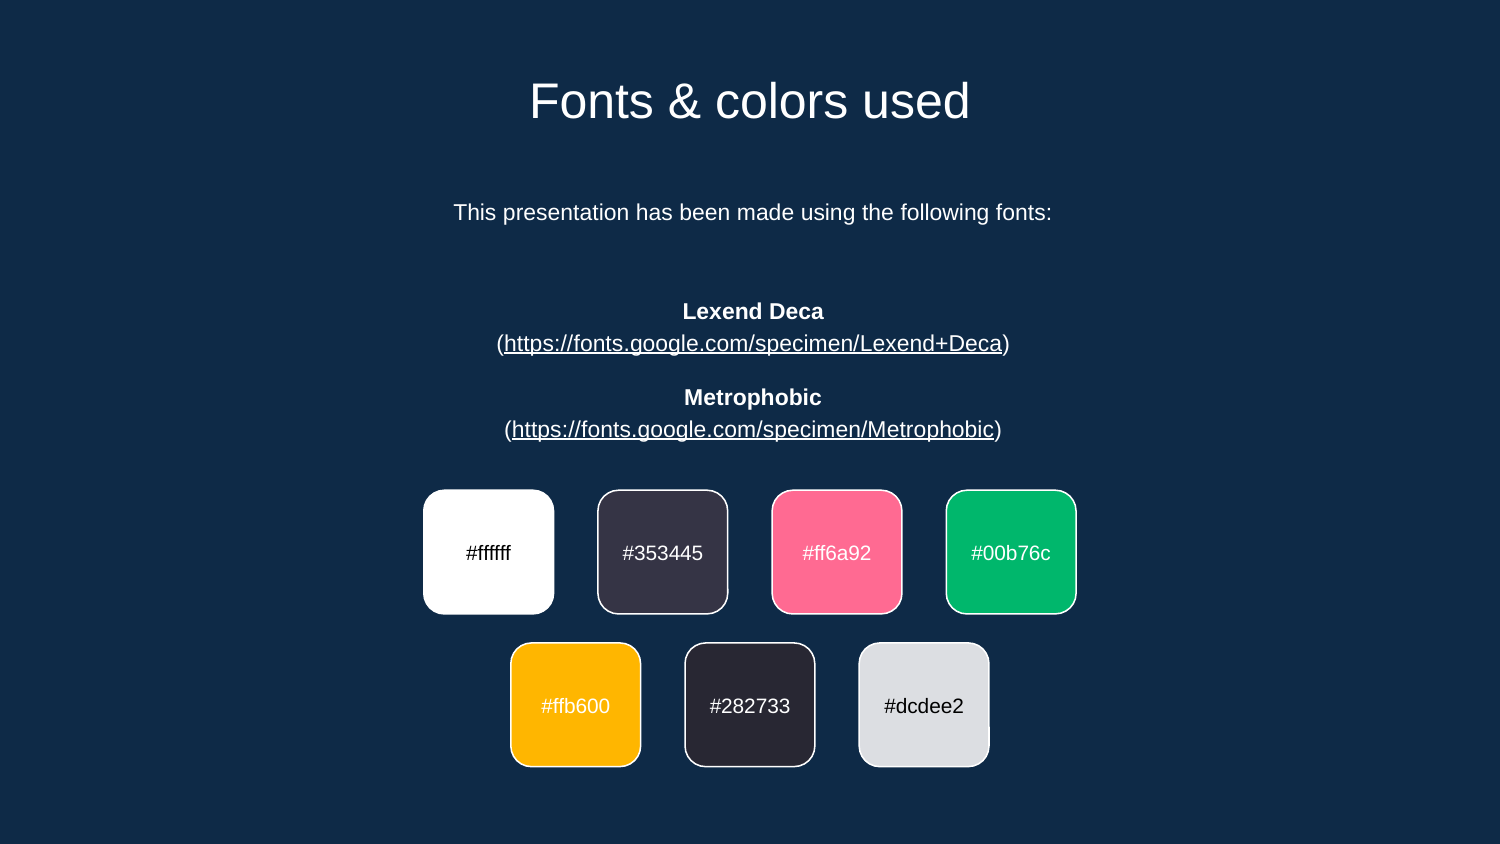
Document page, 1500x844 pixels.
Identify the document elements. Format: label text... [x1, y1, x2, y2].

text_box [772, 490, 902, 515]
text_box [685, 741, 815, 767]
text_box [685, 642, 815, 668]
text_box #ff6a92 [772, 515, 902, 589]
text_box #dcdee2 [859, 668, 989, 741]
text_box This presentation has been made using the following fonts: [175, 178, 1332, 251]
text_box [946, 490, 1077, 515]
text_box Lexend Deca (https://fonts.google.com/specimen/Lexend+Deca) Metrophobic (https://fonts.google.com/specimen/Metrophobic) [175, 264, 1332, 470]
text_box [772, 589, 902, 614]
text_box [597, 589, 728, 614]
text_box #00b76c [946, 515, 1077, 589]
text_box [423, 589, 554, 614]
title Fonts & colors used [171, 53, 1328, 133]
text_box [859, 741, 989, 767]
text_box #353445 [597, 515, 728, 589]
text_box [946, 589, 1077, 614]
text_box [423, 490, 554, 515]
text_box #282733 [685, 668, 815, 741]
text_box #ffb600 [510, 668, 641, 741]
text_box #ffffff [423, 515, 554, 589]
text_box [859, 642, 989, 668]
text_box [597, 490, 728, 515]
text_box [510, 741, 641, 767]
text_box [510, 642, 641, 668]
